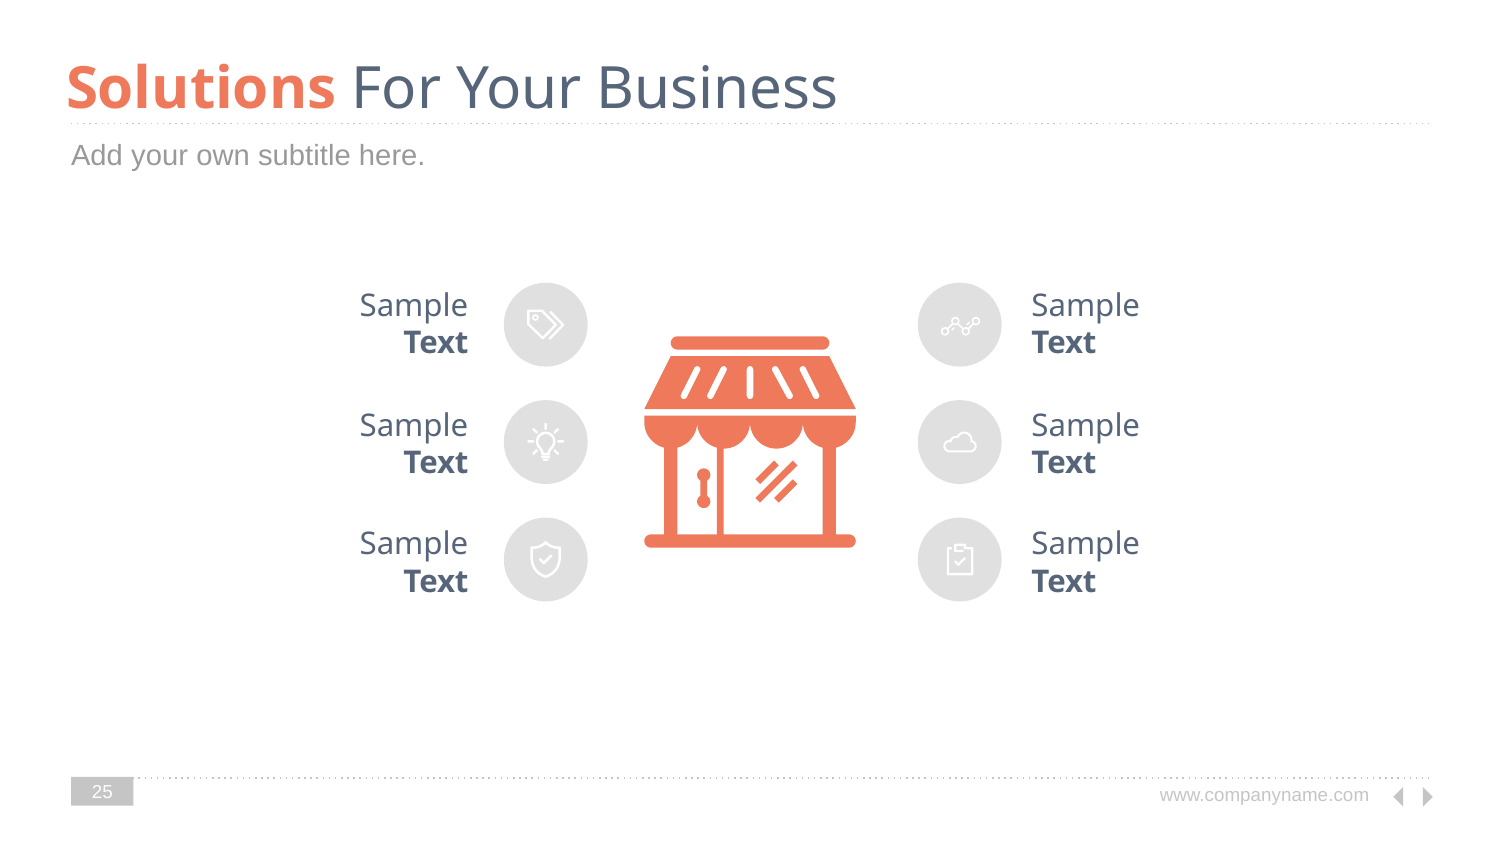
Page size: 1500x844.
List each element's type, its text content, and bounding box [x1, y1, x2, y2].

text_box [917, 400, 1002, 485]
text_box [943, 431, 977, 453]
text_box [644, 356, 856, 410]
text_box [526, 309, 565, 340]
slide_number 25 [71, 776, 134, 806]
text_box Sample Text [272, 300, 484, 344]
text_box Add your own subtitle here. [56, 128, 1454, 181]
text_box Sample Text [1016, 300, 1228, 344]
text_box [529, 540, 562, 579]
title Solutions For Your Business [51, 35, 1449, 112]
text_box Sample Text [272, 539, 484, 583]
text_box [503, 282, 588, 367]
text_box Sample Text [1016, 420, 1228, 464]
text_box [503, 400, 588, 485]
text_box [503, 517, 588, 602]
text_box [527, 422, 565, 462]
text_box [917, 282, 1002, 367]
text_box [644, 415, 856, 548]
text_box Sample Text [1016, 539, 1228, 583]
text_box [670, 336, 830, 350]
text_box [940, 316, 981, 336]
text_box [946, 543, 974, 576]
text_box Sample Text [272, 420, 484, 464]
text_box [917, 517, 1002, 602]
